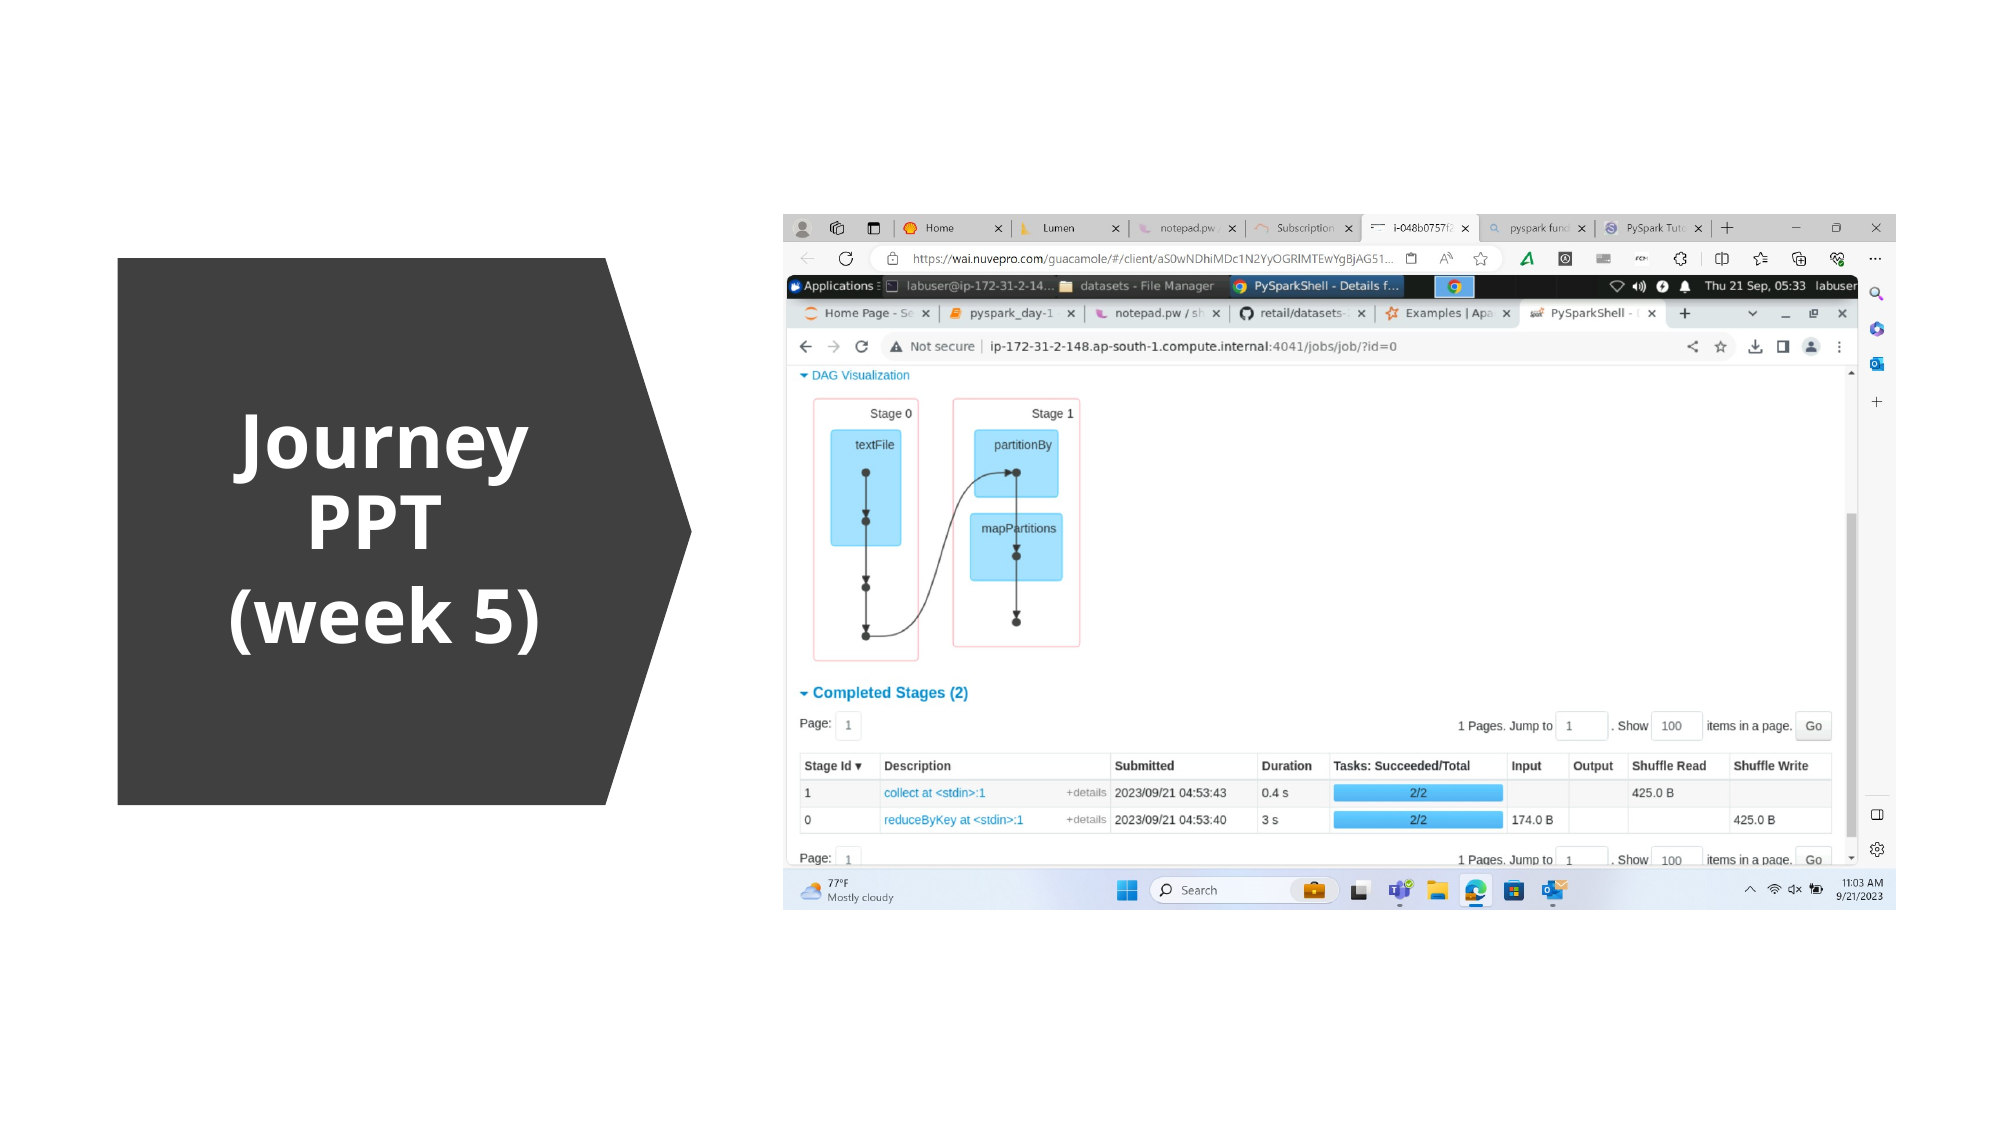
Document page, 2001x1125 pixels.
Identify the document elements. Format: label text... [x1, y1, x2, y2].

picture [783, 214, 1896, 910]
text_box [116, 257, 693, 807]
text_box Journey PPT (week 5) [168, 322, 601, 741]
